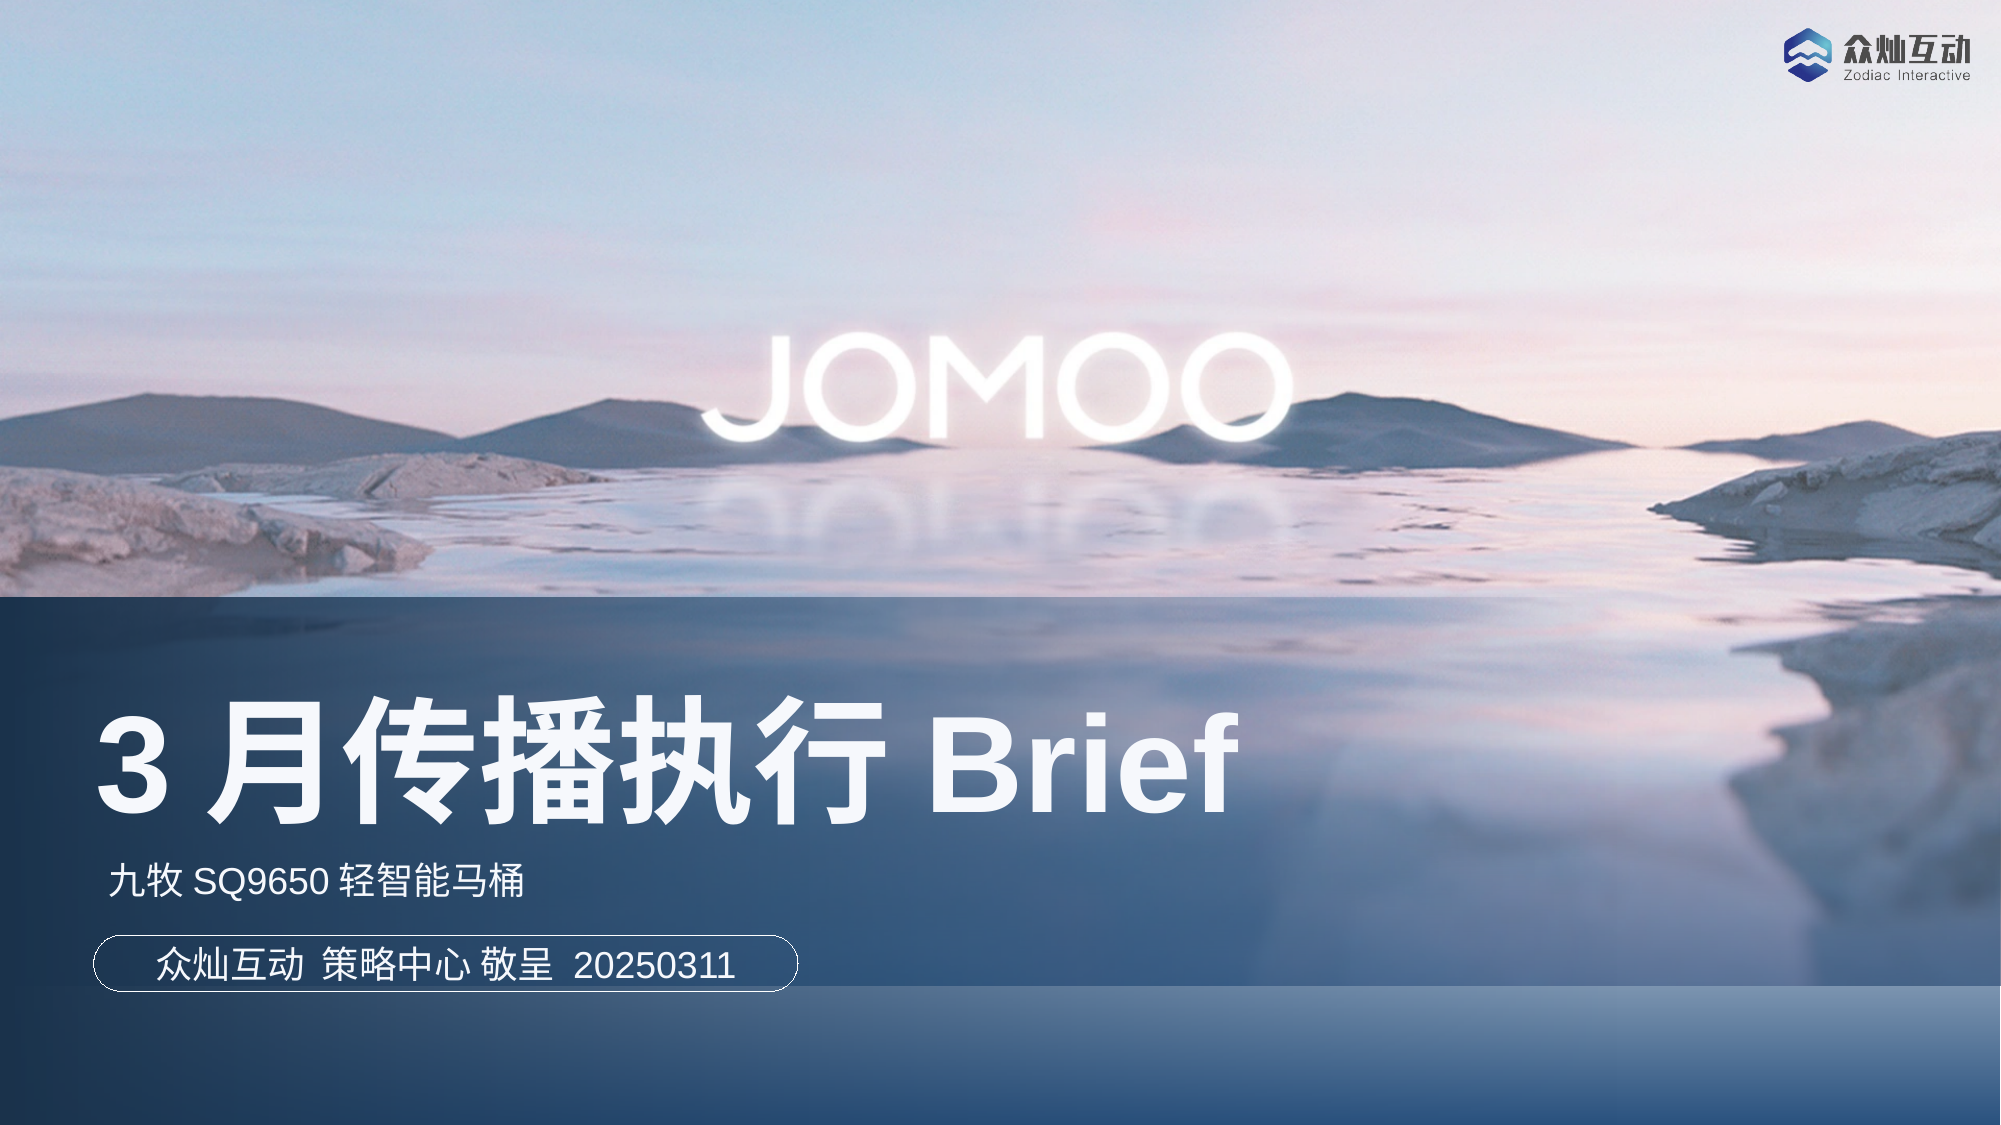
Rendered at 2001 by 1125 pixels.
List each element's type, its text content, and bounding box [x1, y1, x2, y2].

picture [0, 0, 2000, 987]
text_box 众灿互动 策略中心 敬呈 20250311 [106, 987, 785, 992]
text_box [0, 987, 2000, 1125]
